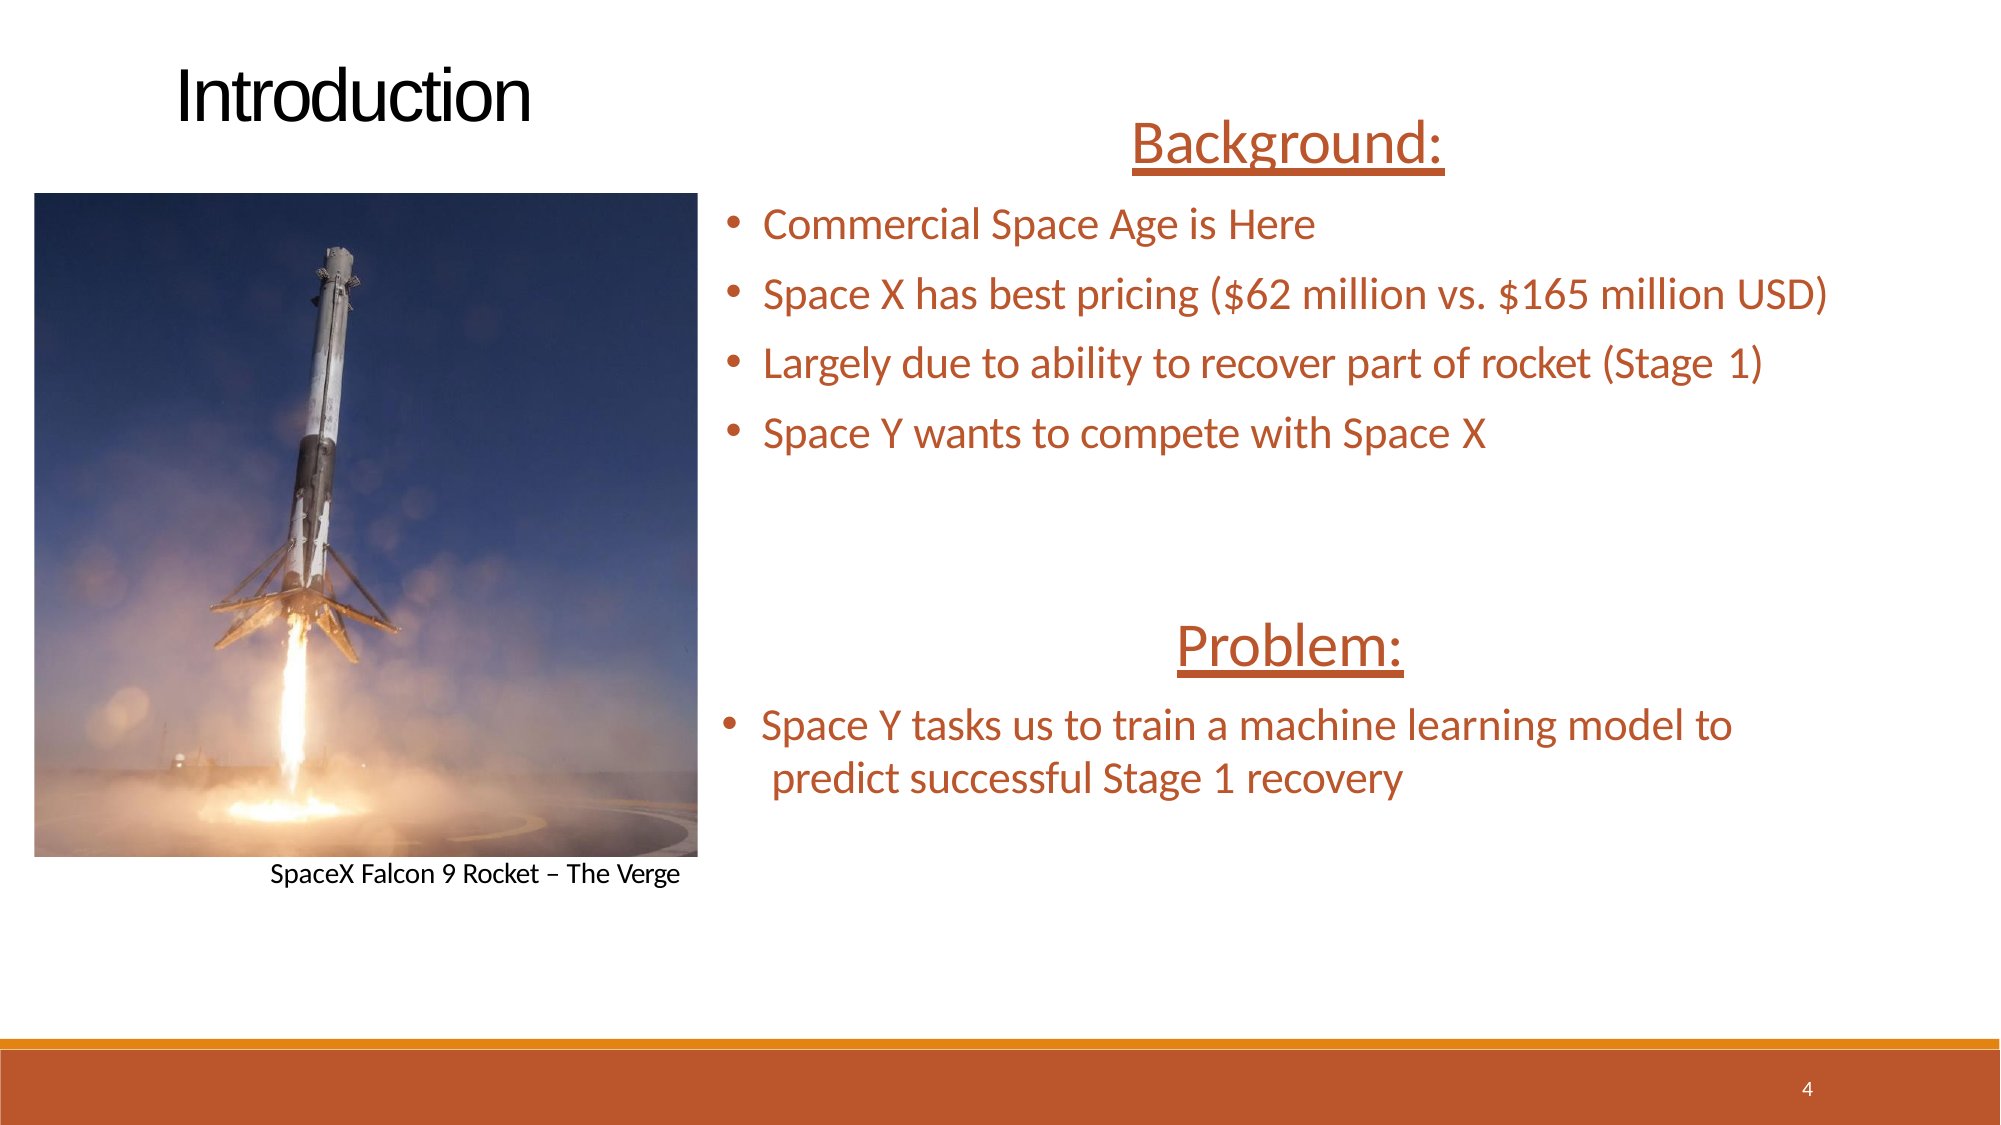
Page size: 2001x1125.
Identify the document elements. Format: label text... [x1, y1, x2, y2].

title Introduction [172, 0, 665, 186]
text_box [0, 1038, 2000, 1125]
text_box Background: Commercial Space Age is Here Space X has best pricing ($62 million vs. $165 million USD) Largely due to ability to recover part of rocket (Stage 1) Space Y wants to compete with Space X Problem: Space Y tasks us to train a machine learning model to predict successful Stage 1 recovery [721, 74, 1836, 803]
text_box SpaceX Falcon 9 Rocket – The Verge [268, 852, 686, 890]
text_box [34, 193, 698, 857]
